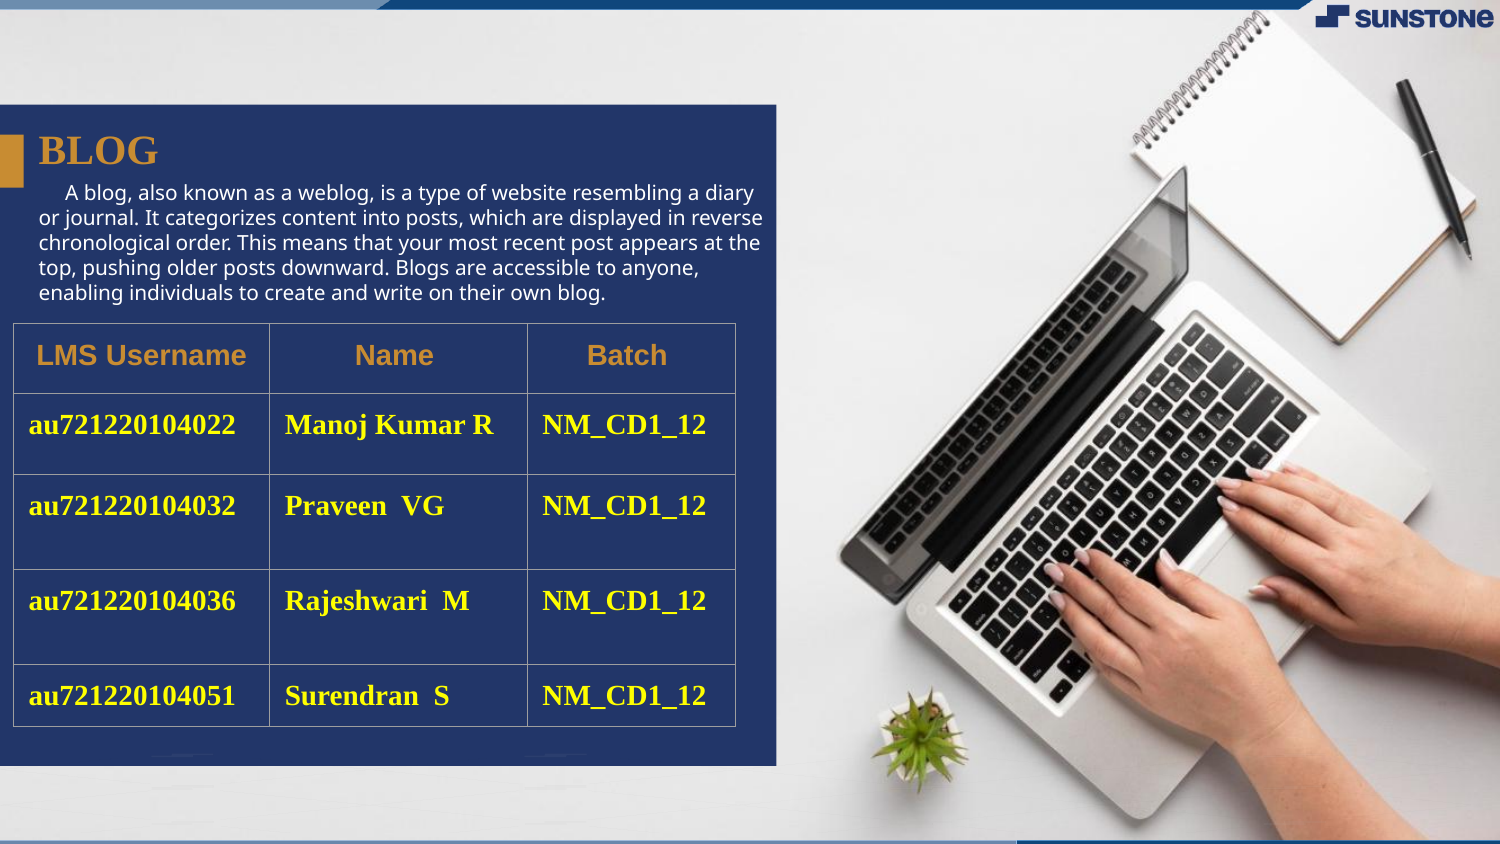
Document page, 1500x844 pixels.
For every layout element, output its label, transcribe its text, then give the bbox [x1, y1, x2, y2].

table_cell Praveen VG [270, 475, 527, 569]
title BLOG [23, 117, 585, 171]
table_cell au721220104051 [14, 665, 269, 726]
table_cell au721220104032 [14, 475, 269, 569]
picture [0, 0, 1500, 844]
table_cell NM_CD1_12 [528, 570, 735, 664]
table_cell au721220104036 [14, 570, 269, 664]
table_header LMS Username [14, 324, 269, 393]
table_cell Surendran S [270, 665, 527, 726]
table_header Name [270, 324, 527, 393]
table_cell NM_CD1_12 [528, 665, 735, 726]
table_header Batch [528, 324, 735, 393]
list A blog, also known as a weblog, is a type of website resembling a diary or journal. It categorizes content into posts, which are displayed in reverse chronological order. This means that your most recent post appears at the top, pushing older posts downward. Blogs are accessible to anyone, enabling individuals to create and write on their own blog. [23, 171, 779, 354]
table_cell Rajeshwari M [270, 570, 527, 664]
table_cell Manoj Kumar R [270, 394, 527, 474]
table_cell au721220104022 [14, 394, 269, 474]
table_cell NM_CD1_12 [528, 475, 735, 569]
table_cell NM_CD1_12 [528, 394, 735, 474]
